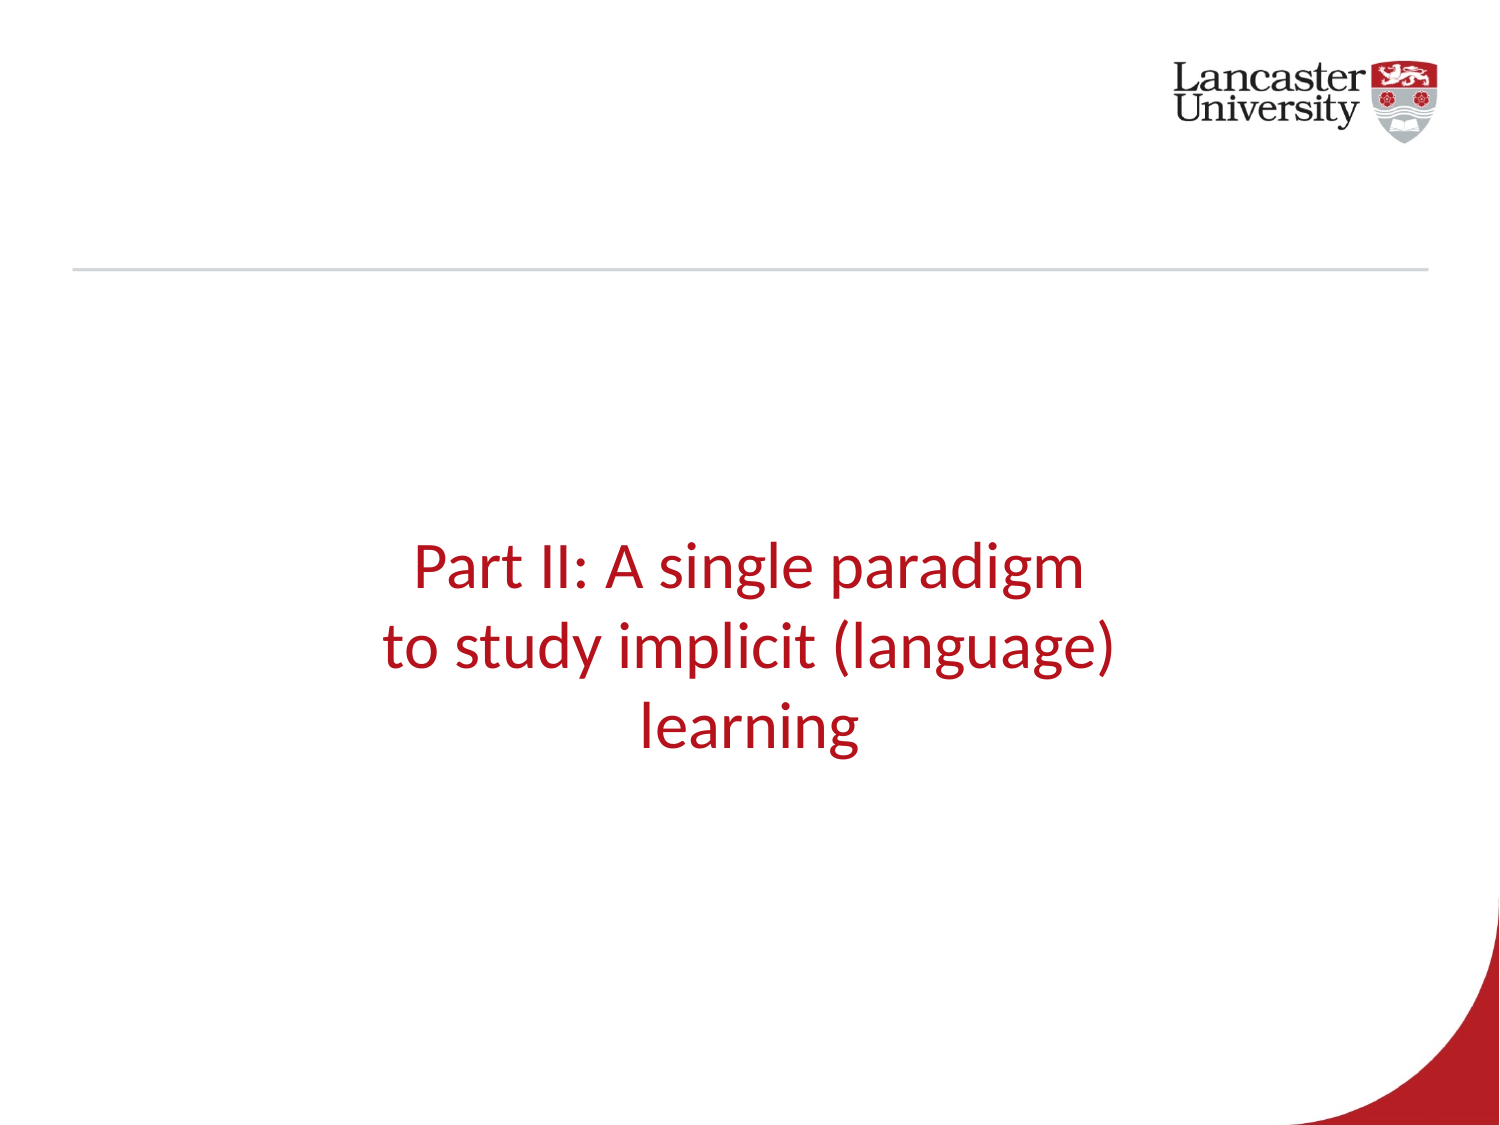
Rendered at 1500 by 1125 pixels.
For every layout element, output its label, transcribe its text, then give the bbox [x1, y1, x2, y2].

text_box Part II: A single paradigm to study implicit (language) learning [366, 514, 1134, 770]
picture [0, 0, 1499, 1125]
